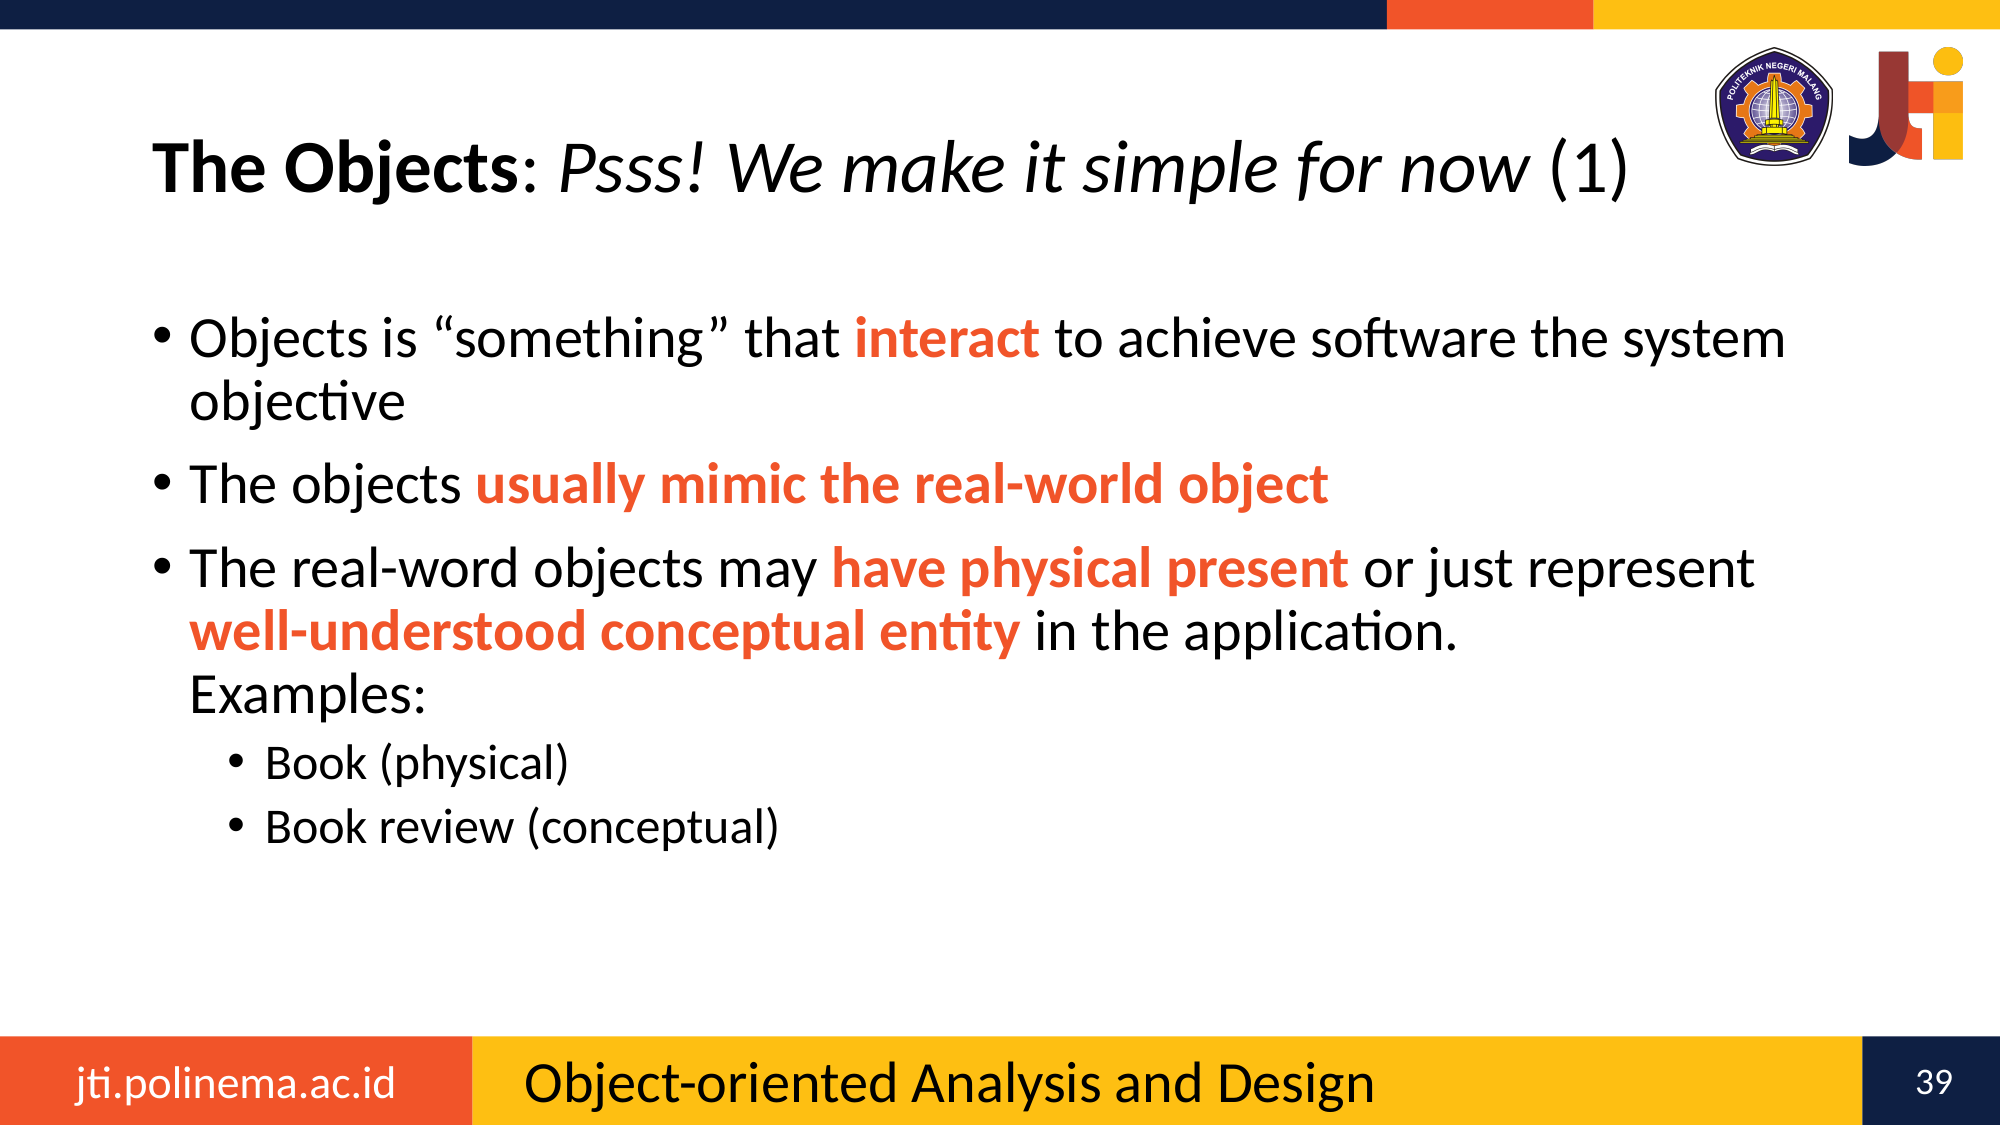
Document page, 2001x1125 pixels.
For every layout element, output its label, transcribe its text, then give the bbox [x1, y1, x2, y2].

title The Objects: Psss! We make it simple for now (1) [137, 59, 1653, 278]
list Objects is “something” that interact to achieve software the system objective The objects usually mimic the real-world object The real-word objects may have physical present or just represent well-understood conceptual entity in the application. Examples: Book (physical) Book review (conceptual) [137, 299, 1889, 1014]
picture [1715, 47, 1833, 166]
slide_number 39 [1888, 1049, 1980, 1110]
picture [1849, 47, 1963, 166]
